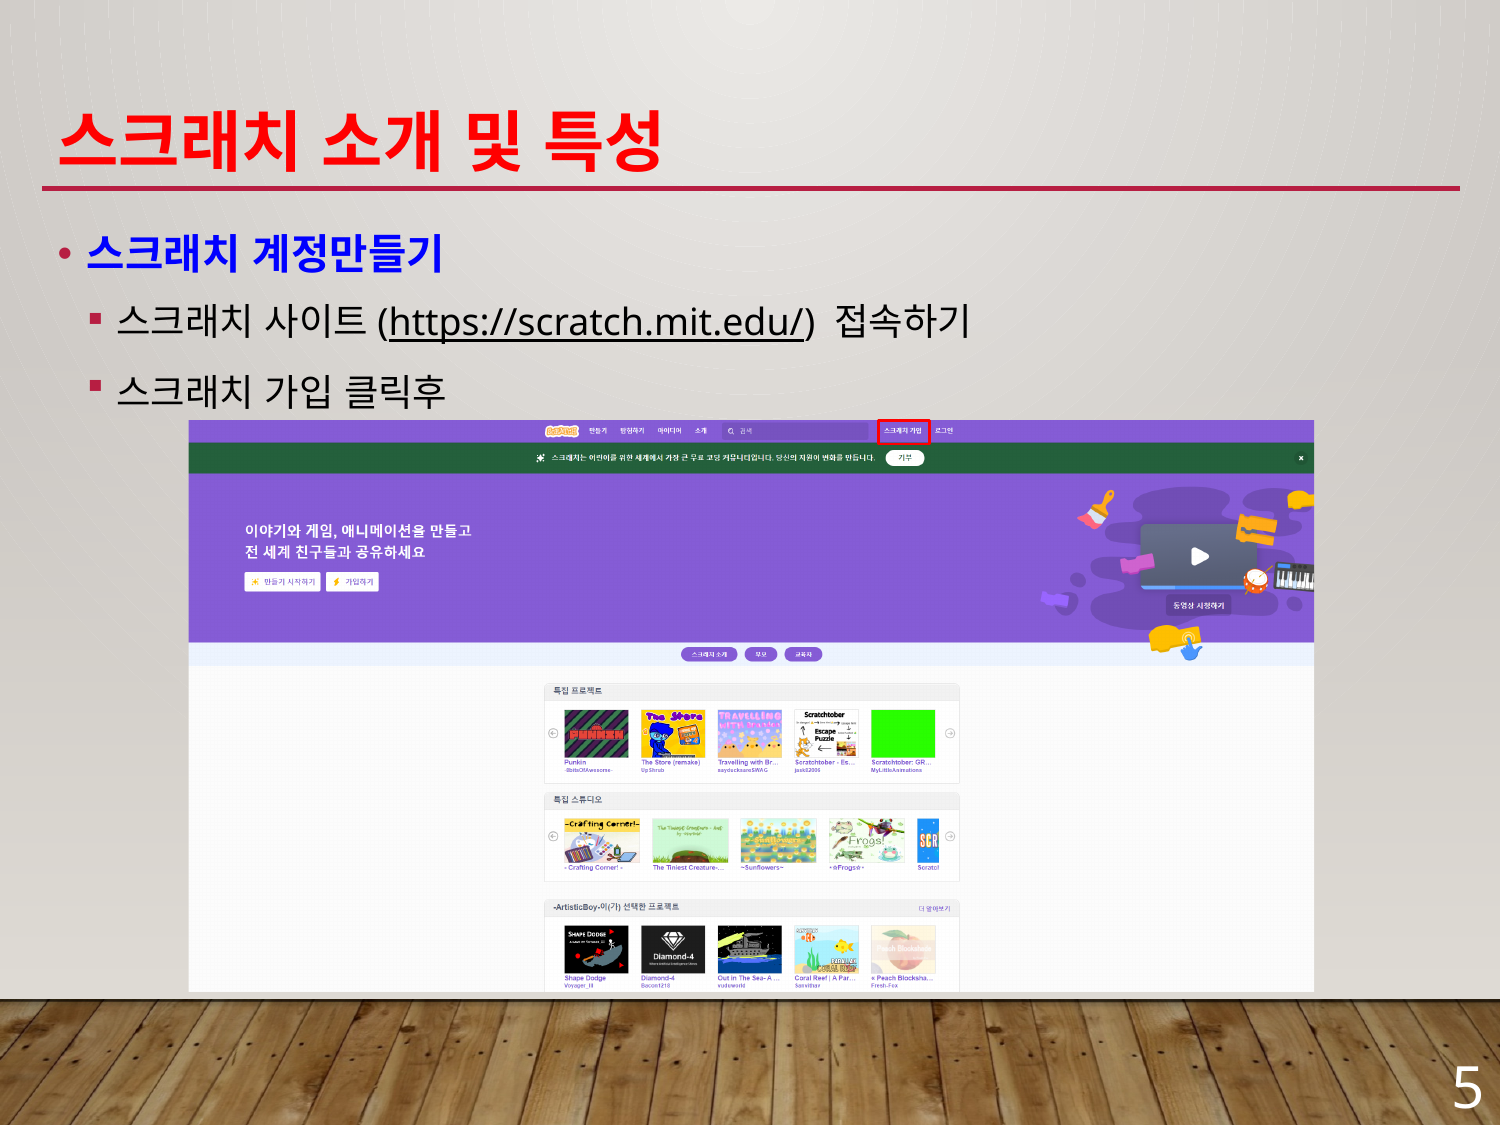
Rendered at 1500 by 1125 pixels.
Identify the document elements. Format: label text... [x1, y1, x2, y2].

title 스크래치 소개 및 특성 [42, 16, 1461, 189]
list 스크래치 계정만들기 스크래치 사이트(https://scratch.mit.edu/) 접속하기 스크래치 가입 클릭후 [42, 210, 1461, 993]
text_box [188, 420, 1315, 993]
slide_number 5 [1369, 1042, 1500, 1125]
picture [0, 999, 1500, 1125]
